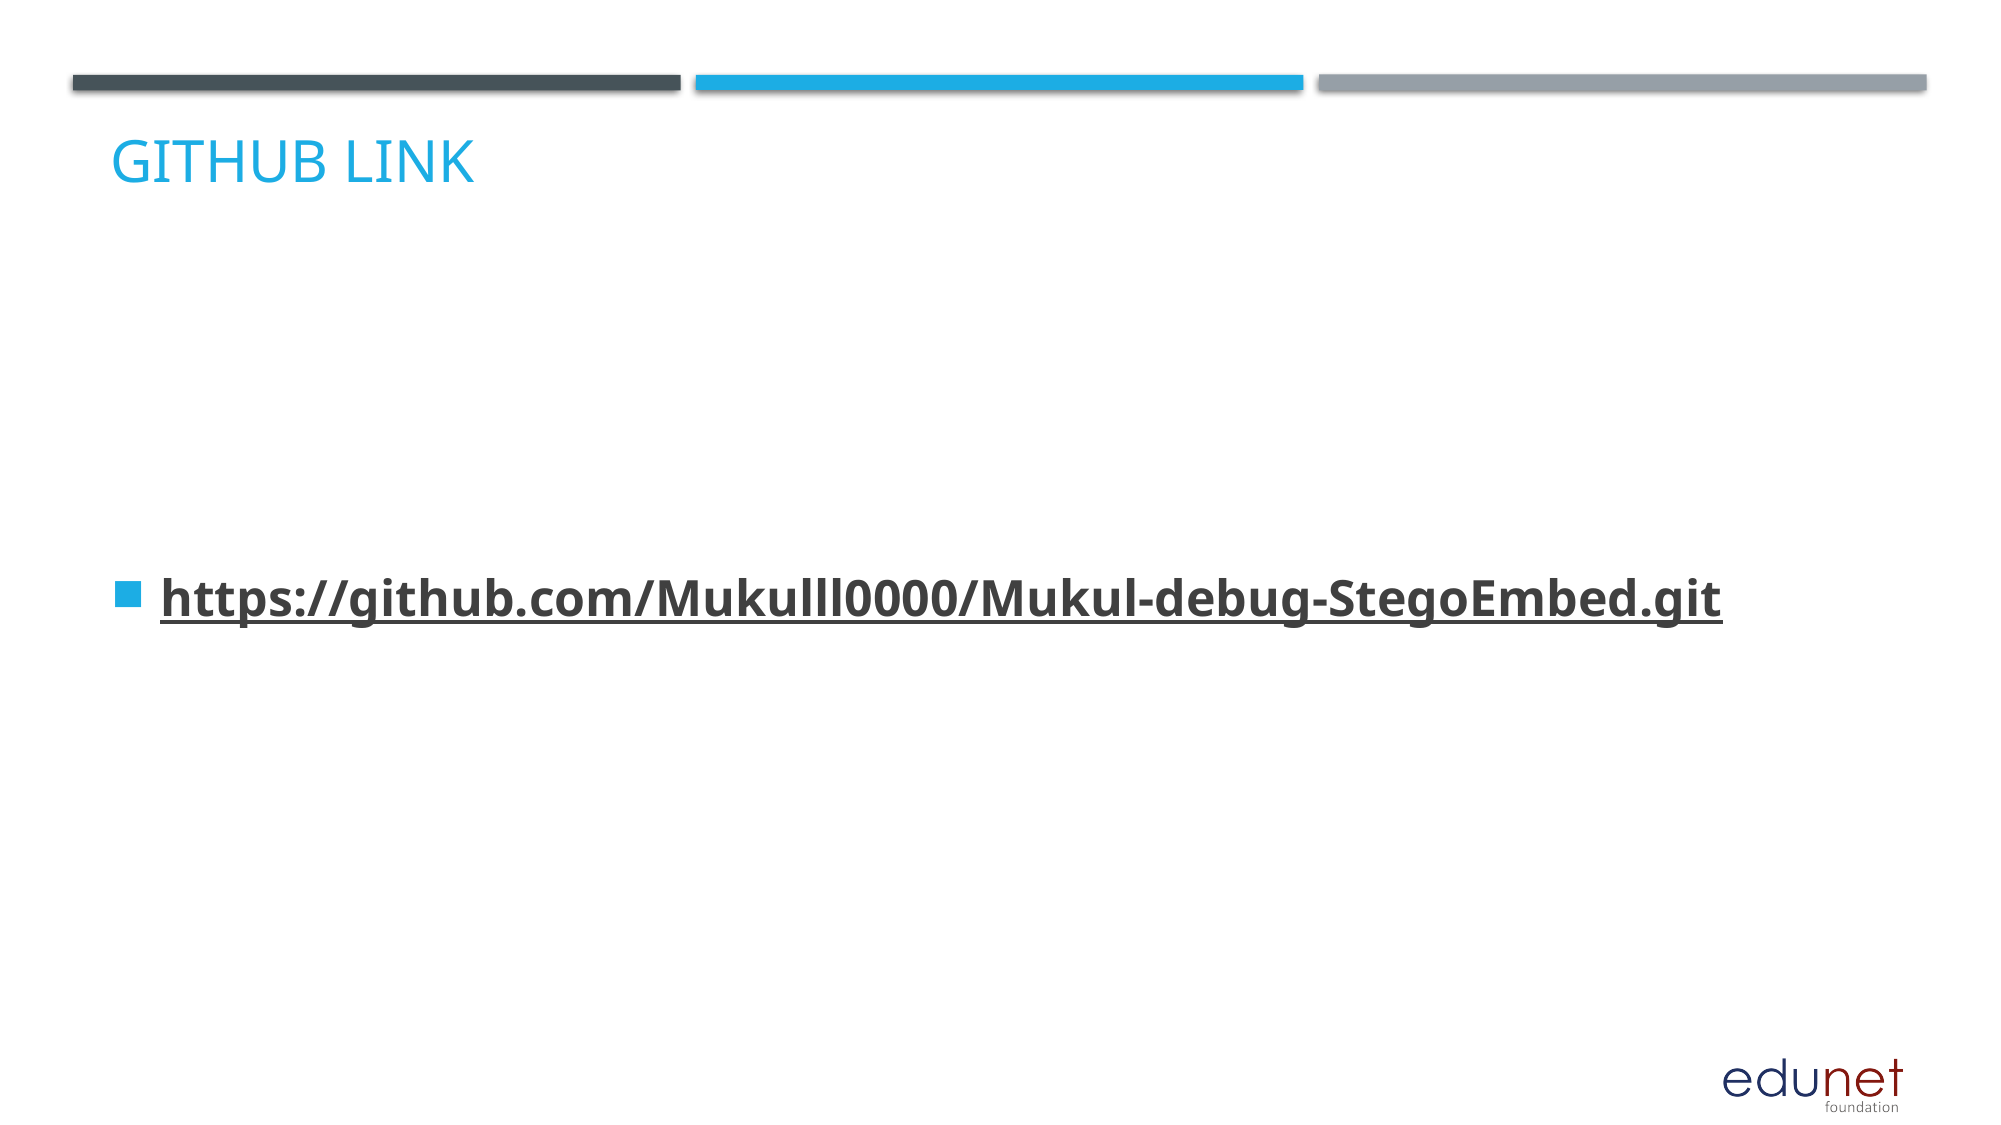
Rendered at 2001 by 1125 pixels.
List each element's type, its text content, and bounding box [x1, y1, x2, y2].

list https://github.com/Mukulll0000/Mukul-debug-StegoEmbed.git [95, 213, 1905, 981]
picture [1719, 1056, 1905, 1116]
title GitHub Link [95, 115, 1905, 203]
